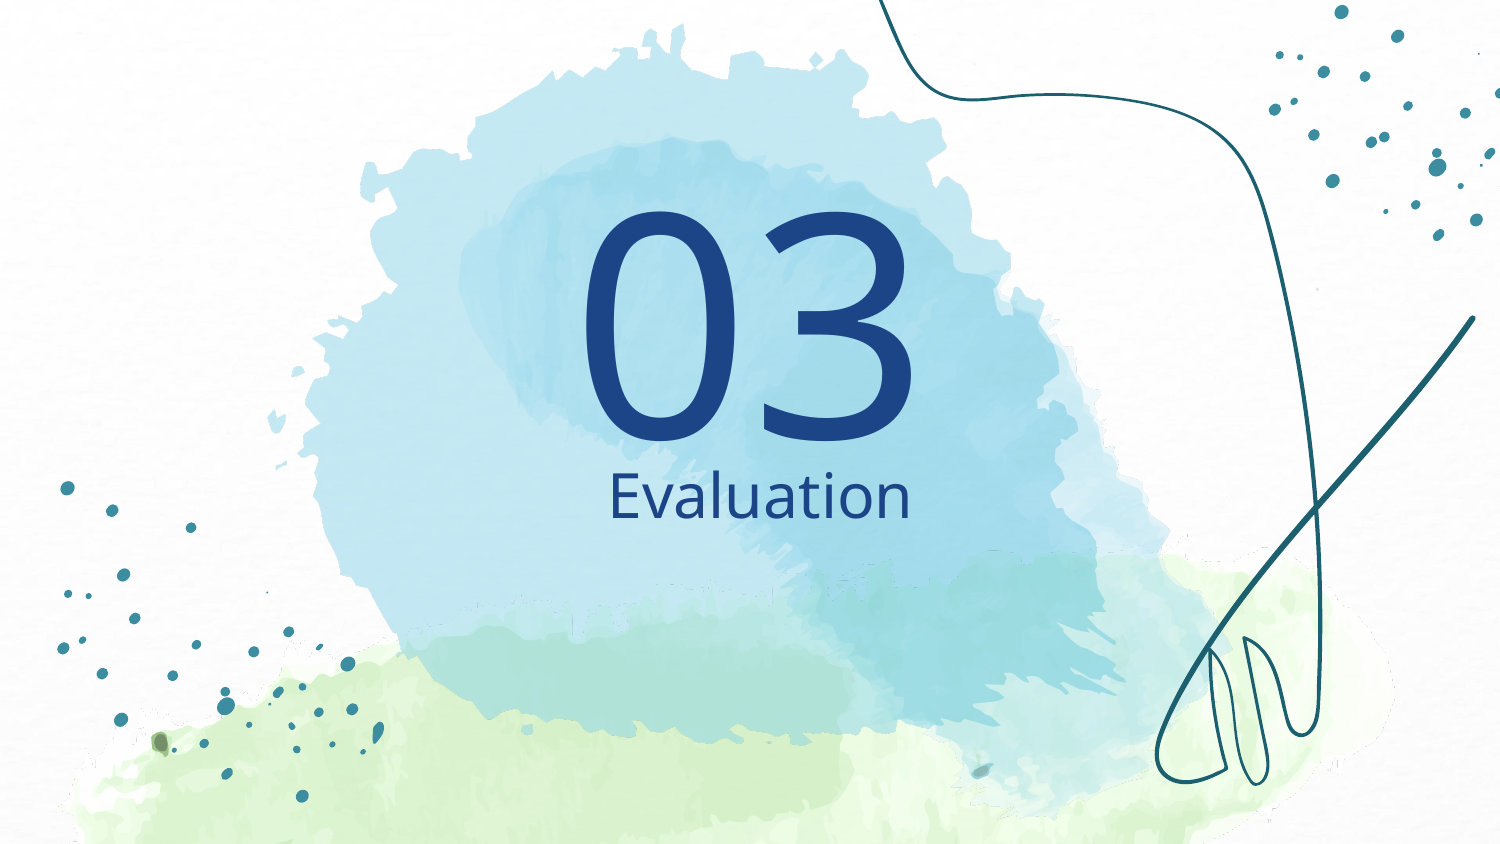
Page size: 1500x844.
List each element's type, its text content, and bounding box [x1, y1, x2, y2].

picture [1159, 653, 1224, 780]
title 03 [434, 166, 1066, 428]
title Evaluation [331, 428, 1190, 559]
picture [1211, 516, 1318, 783]
picture [0, 0, 1500, 844]
